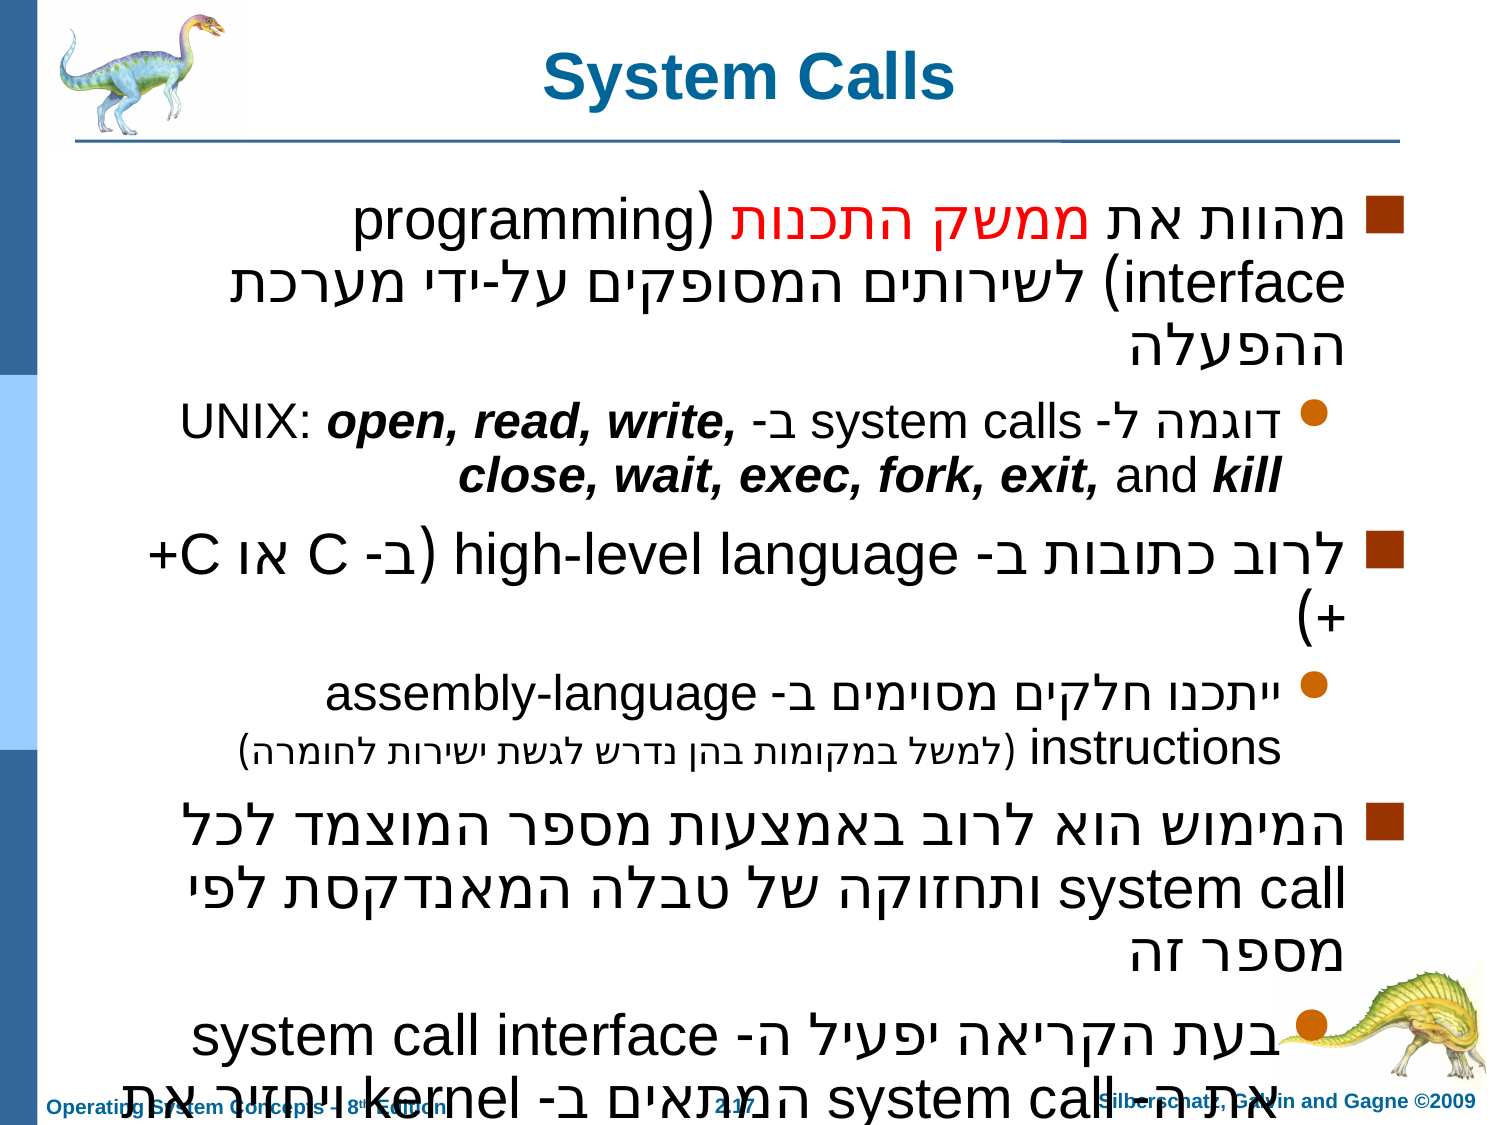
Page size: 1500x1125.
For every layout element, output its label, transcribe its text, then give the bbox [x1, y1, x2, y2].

picture [429, 1103, 433, 1114]
title System Calls [75, 25, 1425, 121]
picture [308, 1100, 314, 1114]
picture [395, 1099, 400, 1114]
picture [46, 0, 243, 149]
picture [164, 1107, 170, 1118]
picture [1249, 1098, 1258, 1108]
list מהוות את ממשק התכנות (programming interface) לשירותים המסופקים על-ידי מערכת ההפעלה דוגמה ל- system calls ב- UNIX: open, read, write, close, wait, exec, fork, exit, and kill לרוב כתובות ב- high-level language (ב- C או C++) ייתכנו חלקים מסוימים ב- assembly-language instructions (למשל במקומות בהן נדרש לגשת ישירות לחומרה) המימוש הוא לרוב באמצעות מספר המוצמד לכל system call ותחזוקה של טבלה המאנדקסת לפי מספר זה בעת הקריאה יפעיל ה- system call interface את ה- system call המתאים ב- kernel ויחזיר את סטטוס הביצוע (ואת ערכי הפלט המתאימים) [99, 181, 1419, 616]
picture [1210, 1100, 1216, 1108]
picture [1137, 1098, 1147, 1103]
picture [1233, 1096, 1237, 1107]
picture [1179, 1093, 1183, 1108]
picture [1275, 959, 1486, 1090]
